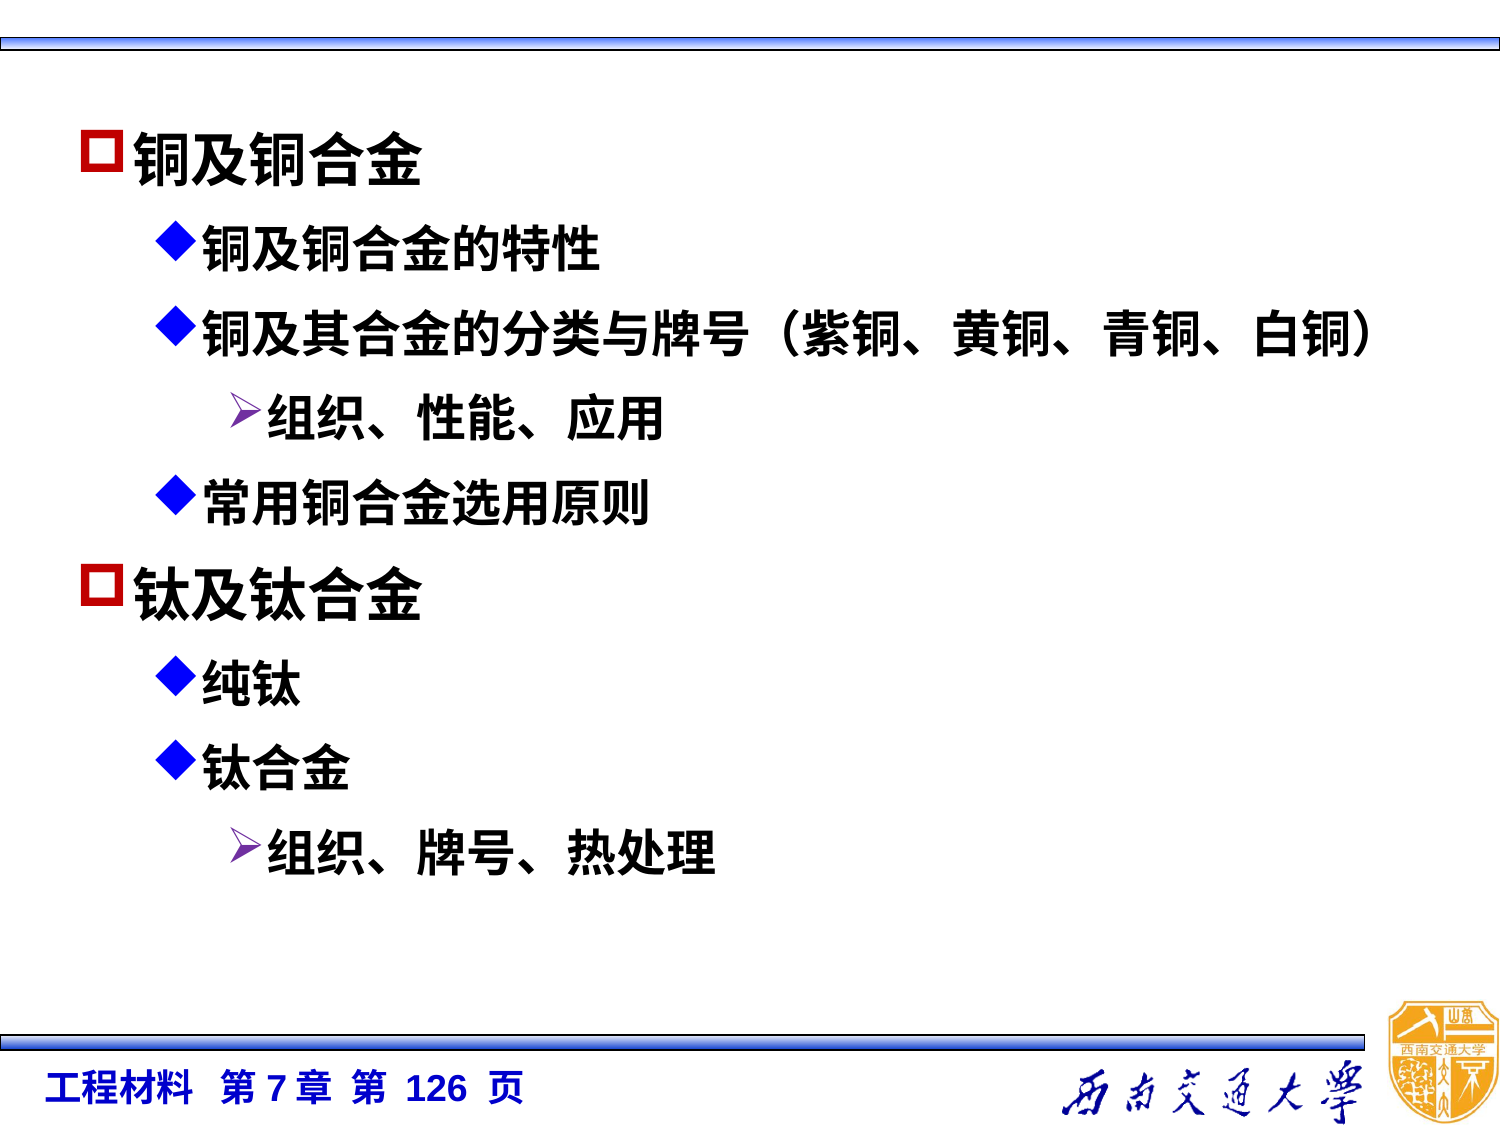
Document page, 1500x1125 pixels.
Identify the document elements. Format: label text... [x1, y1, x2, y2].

list 铜及铜合金 铜及铜合金的特性 铜及其合金的分类与牌号（紫铜、黄铜、青铜、白铜） 组织、性能、应用 常用铜合金选用原则 钛及钛合金 纯钛 钛合金 组织、牌号、热处理 [61, 101, 1436, 965]
picture [1062, 1059, 1363, 1125]
picture [1387, 999, 1500, 1125]
